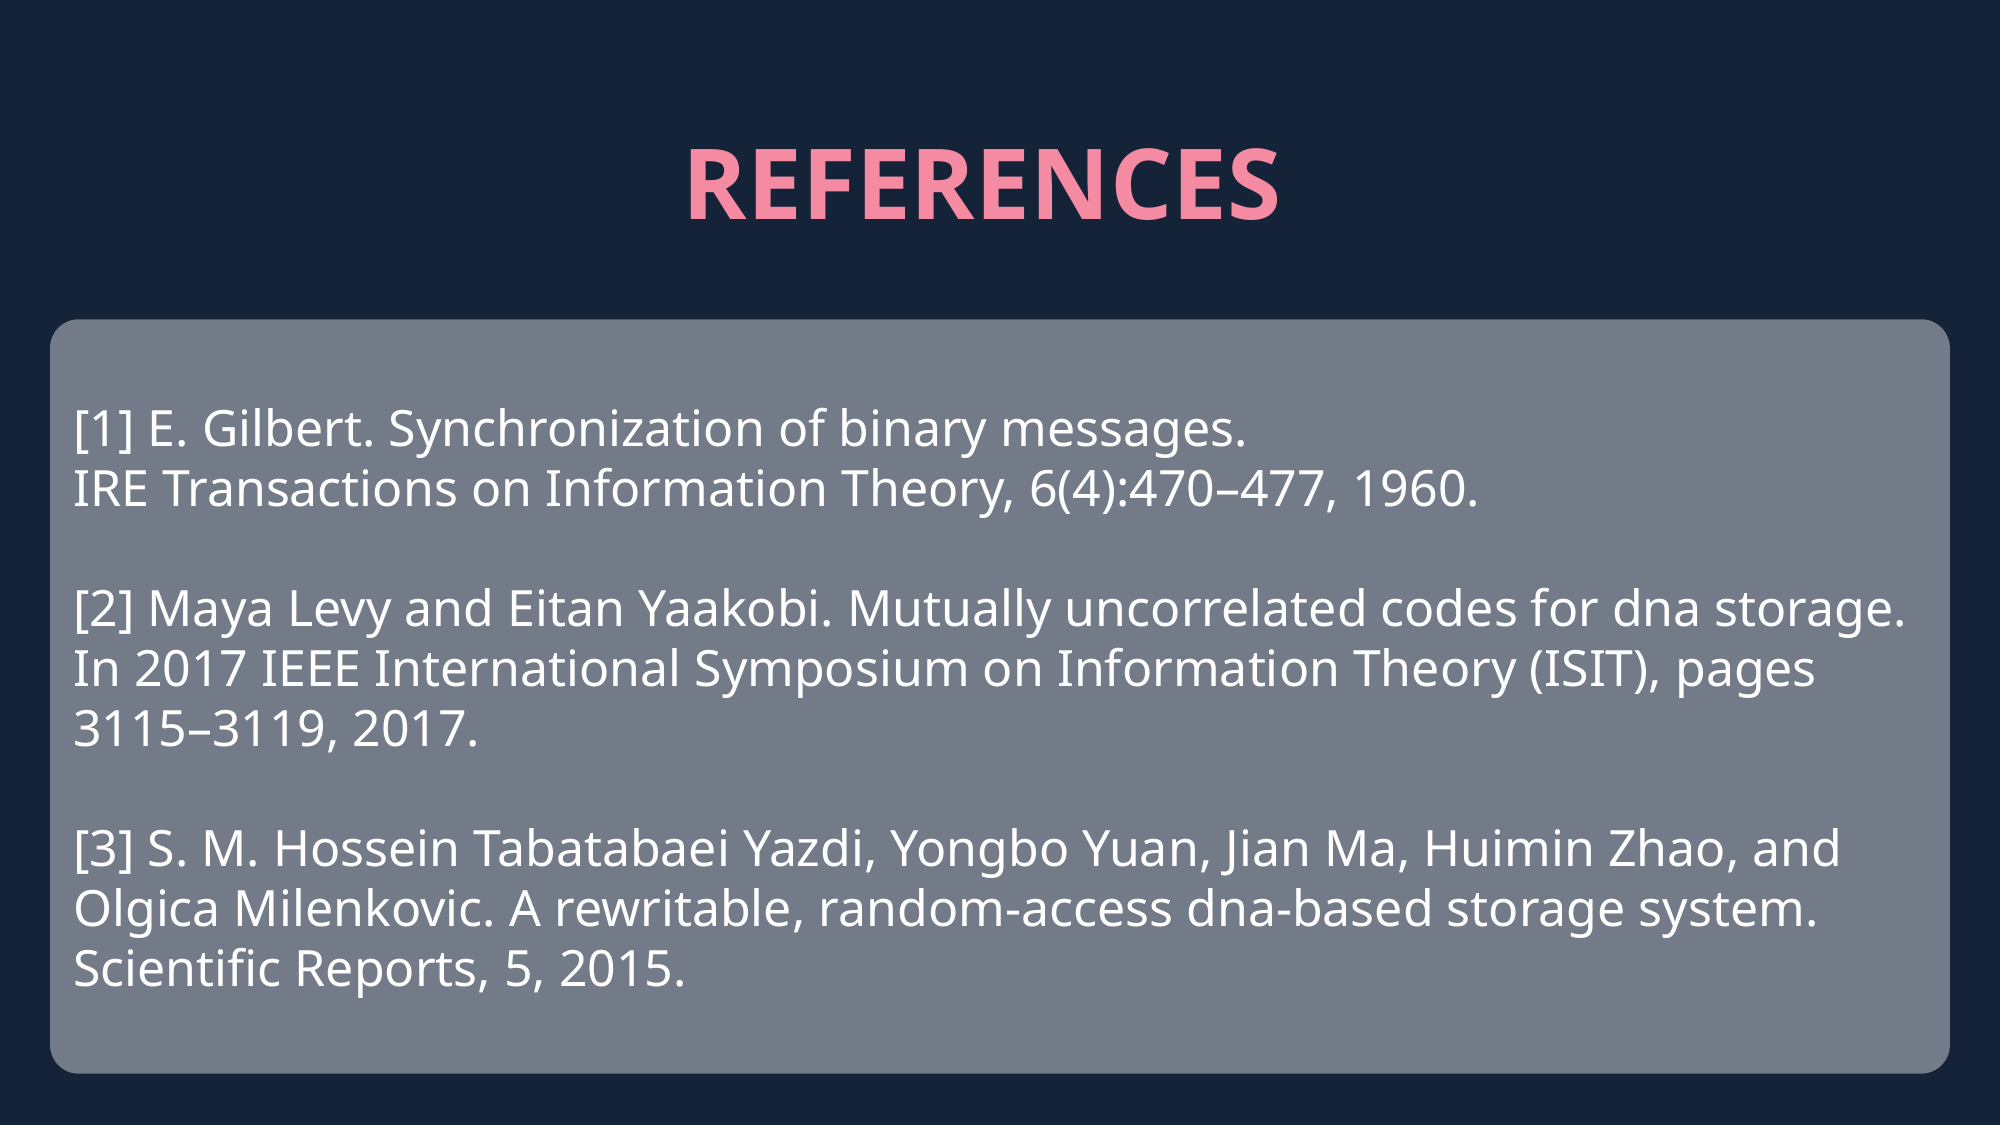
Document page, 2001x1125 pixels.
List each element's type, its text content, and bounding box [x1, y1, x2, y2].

title REFERENCES [435, 64, 1530, 297]
text_box [1] E. Gilbert. Synchronization of binary messages. IRE Transactions on Information Theory, 6(4):470–477, 1960. [2] Maya Levy and Eitan Yaakobi. Mutually uncorrelated codes for dna storage. In 2017 IEEE International Symposium on Information Theory (ISIT), pages 3115–3119, 2017. [3] S. M. Hossein Tabatabaei Yazdi, Yongbo Yuan, Jian Ma, Huimin Zhao, and Olgica Milenkovic. A rewritable, random-access dna-based storage system. Scientific Reports, 5, 2015. [50, 319, 1950, 1074]
